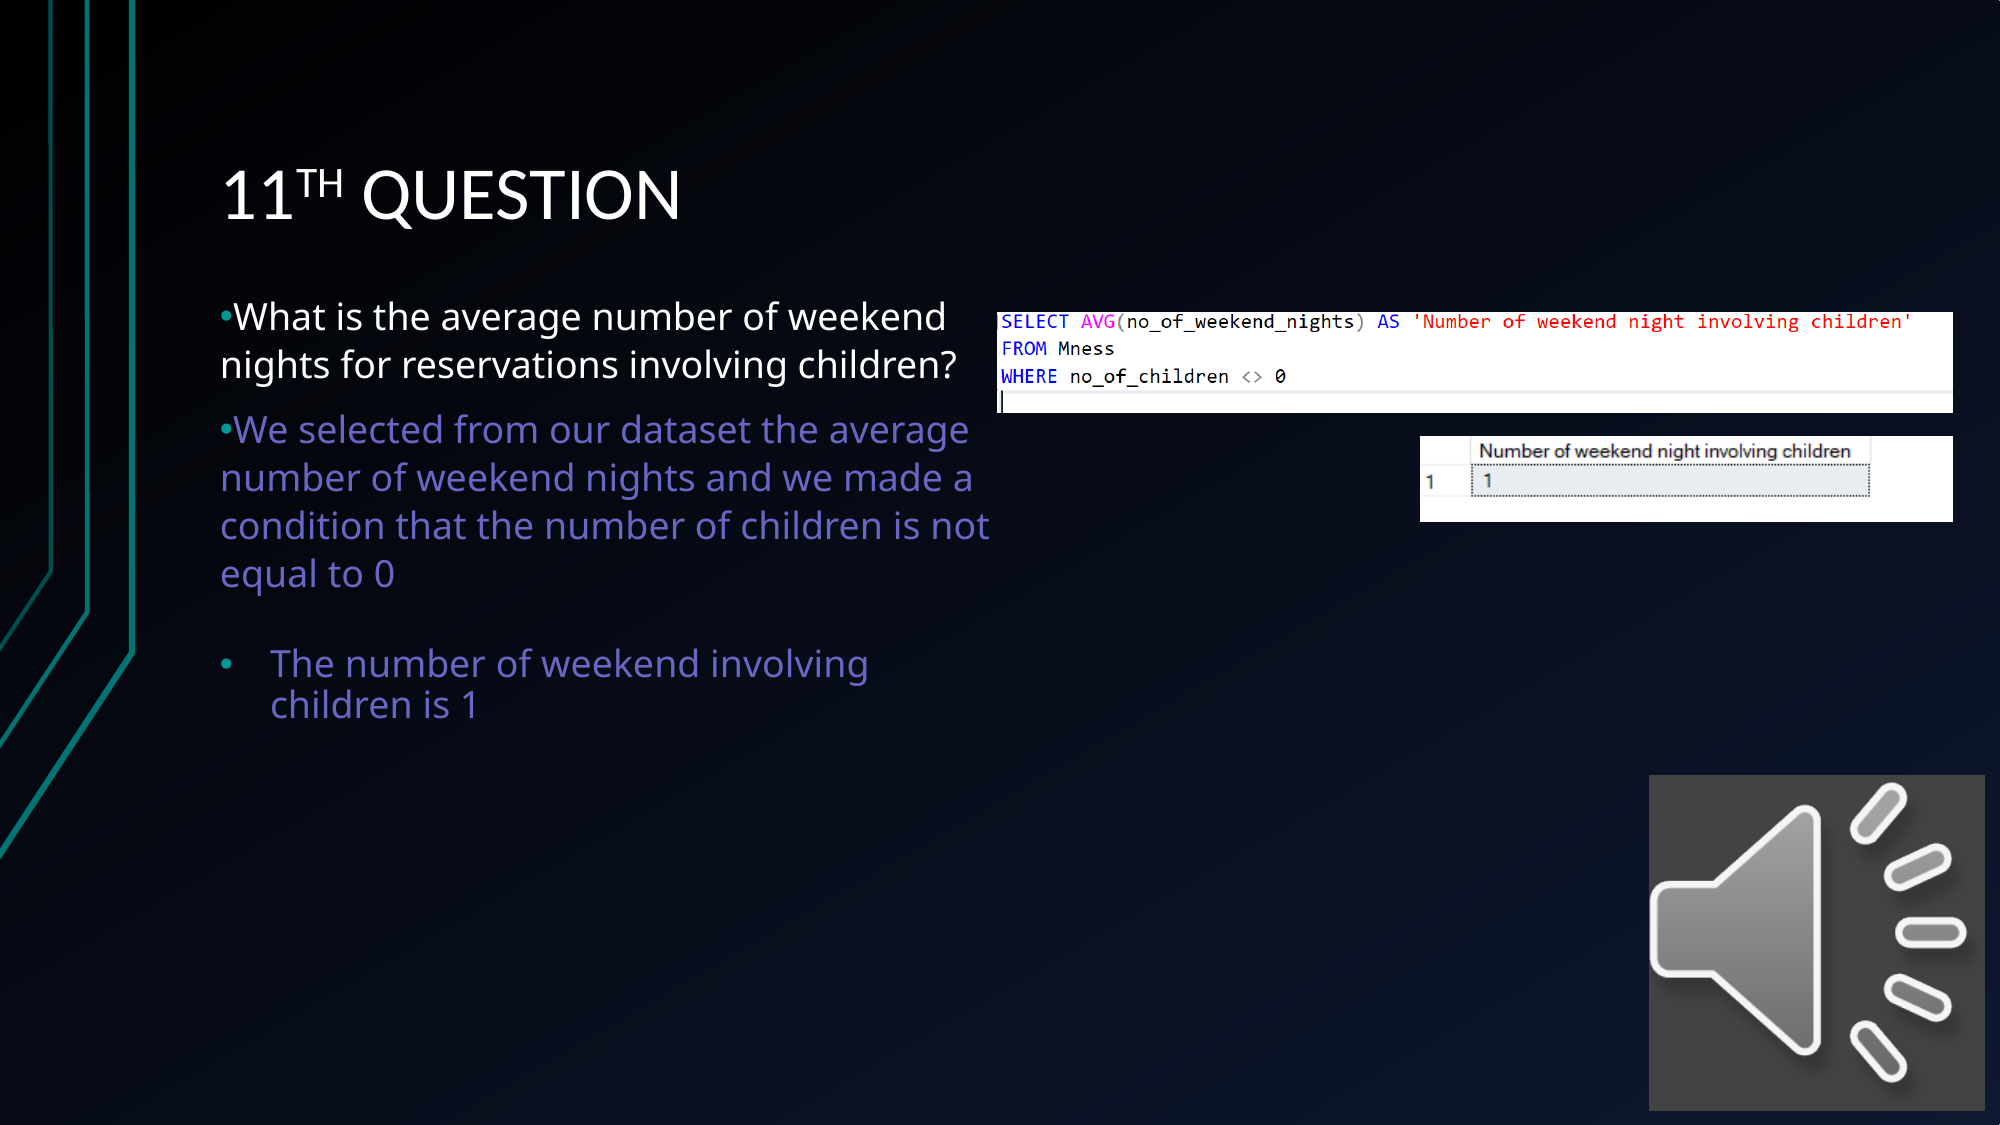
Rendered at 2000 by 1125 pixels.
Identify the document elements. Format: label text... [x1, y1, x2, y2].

picture [1648, 773, 1987, 1112]
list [997, 312, 1953, 413]
picture [1419, 435, 1953, 523]
list What is the average number of weekend nights for reservations involving children? We selected from our dataset the average number of weekend nights and we made a condition that the number of children is not equal to 0 The number of weekend involving children is 1 [199, 279, 1033, 1013]
title 11TH QUESTION [199, 45, 1900, 246]
